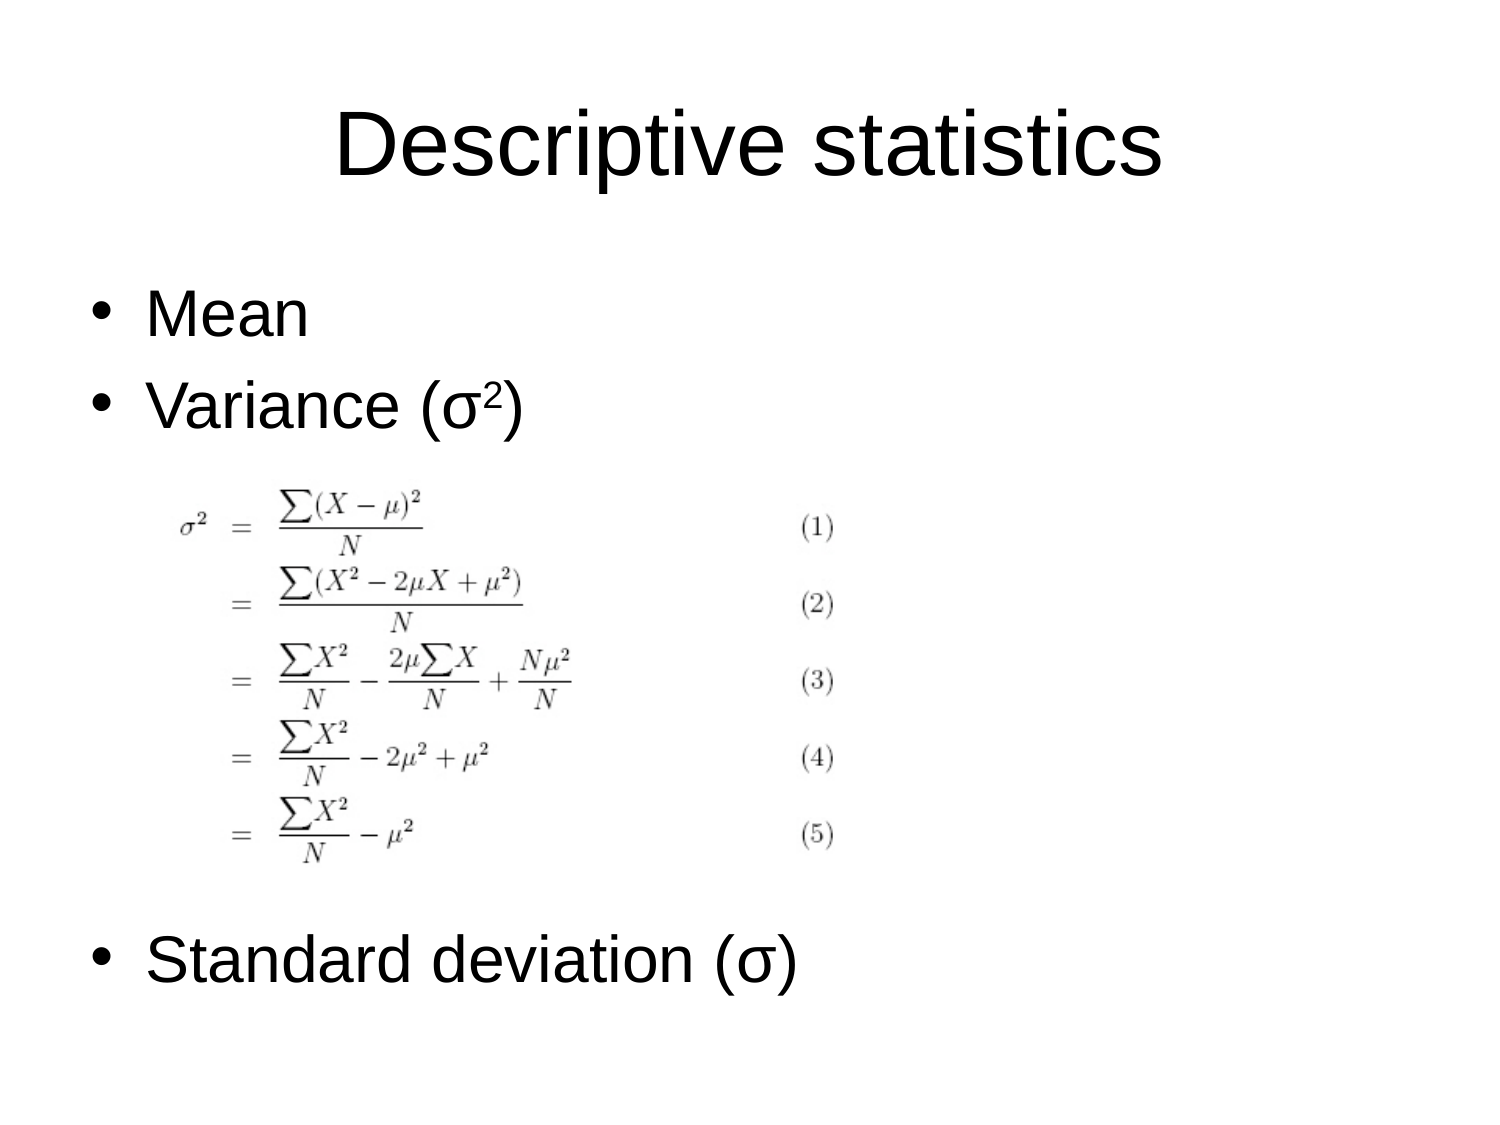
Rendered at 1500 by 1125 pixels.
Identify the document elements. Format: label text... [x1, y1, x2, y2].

list Mean Variance (σ2) Standard deviation (σ) [75, 262, 1425, 1005]
picture [159, 479, 848, 871]
title Descriptive statistics [75, 45, 1425, 233]
